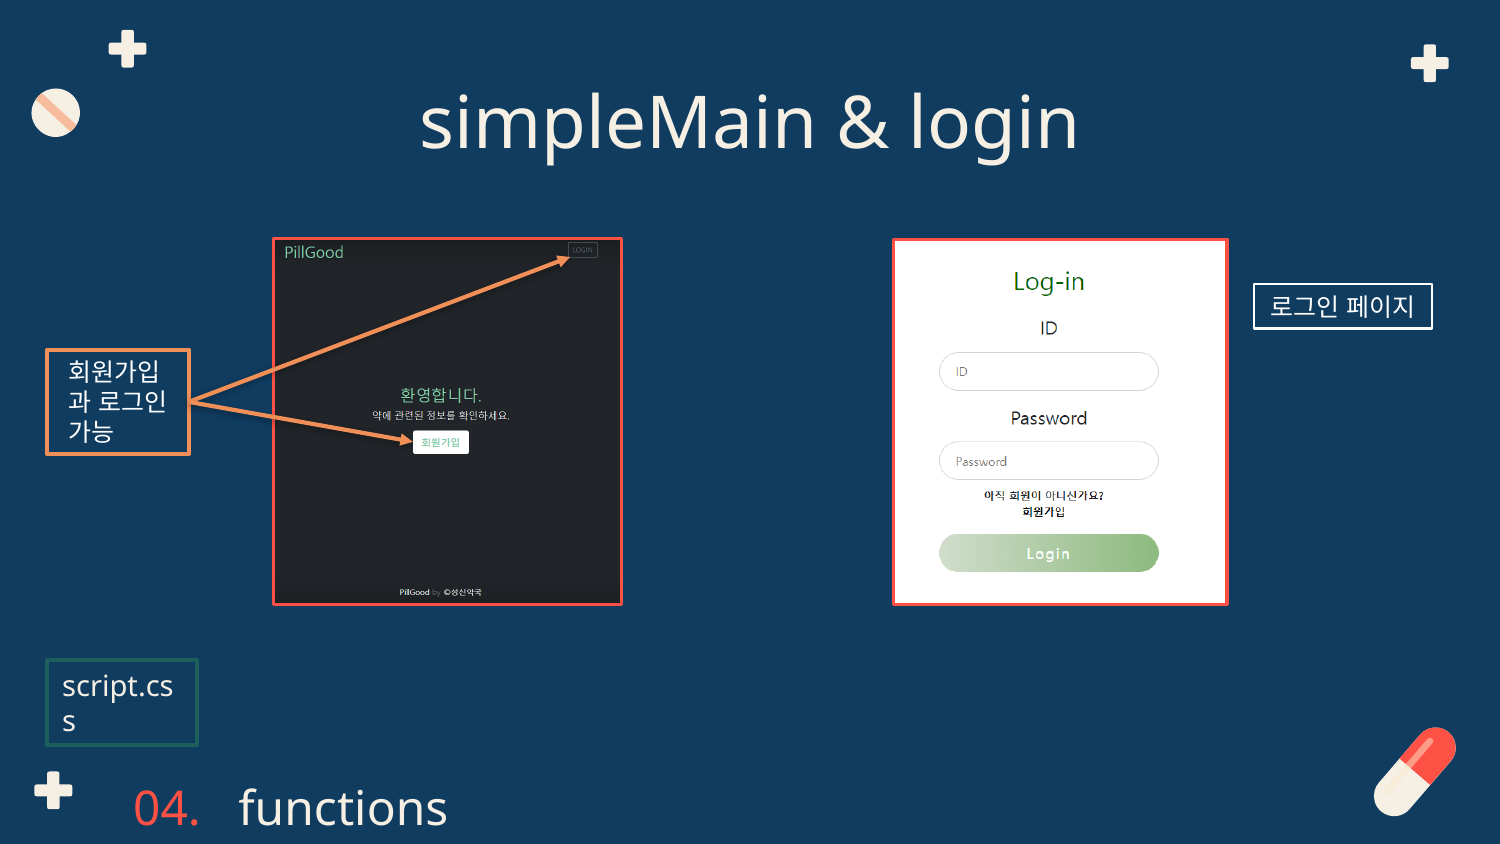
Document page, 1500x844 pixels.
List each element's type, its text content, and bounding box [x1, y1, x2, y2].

text_box 회원가입과 로그인 가능 [45, 348, 191, 456]
text_box 로그인 페이지 [1252, 282, 1434, 331]
text_box 04. functions [118, 767, 679, 844]
picture [274, 240, 621, 604]
text_box script.css [45, 658, 199, 747]
title simpleMain & login [116, 60, 1384, 155]
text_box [188, 256, 571, 403]
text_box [188, 401, 414, 442]
picture [894, 240, 1226, 604]
